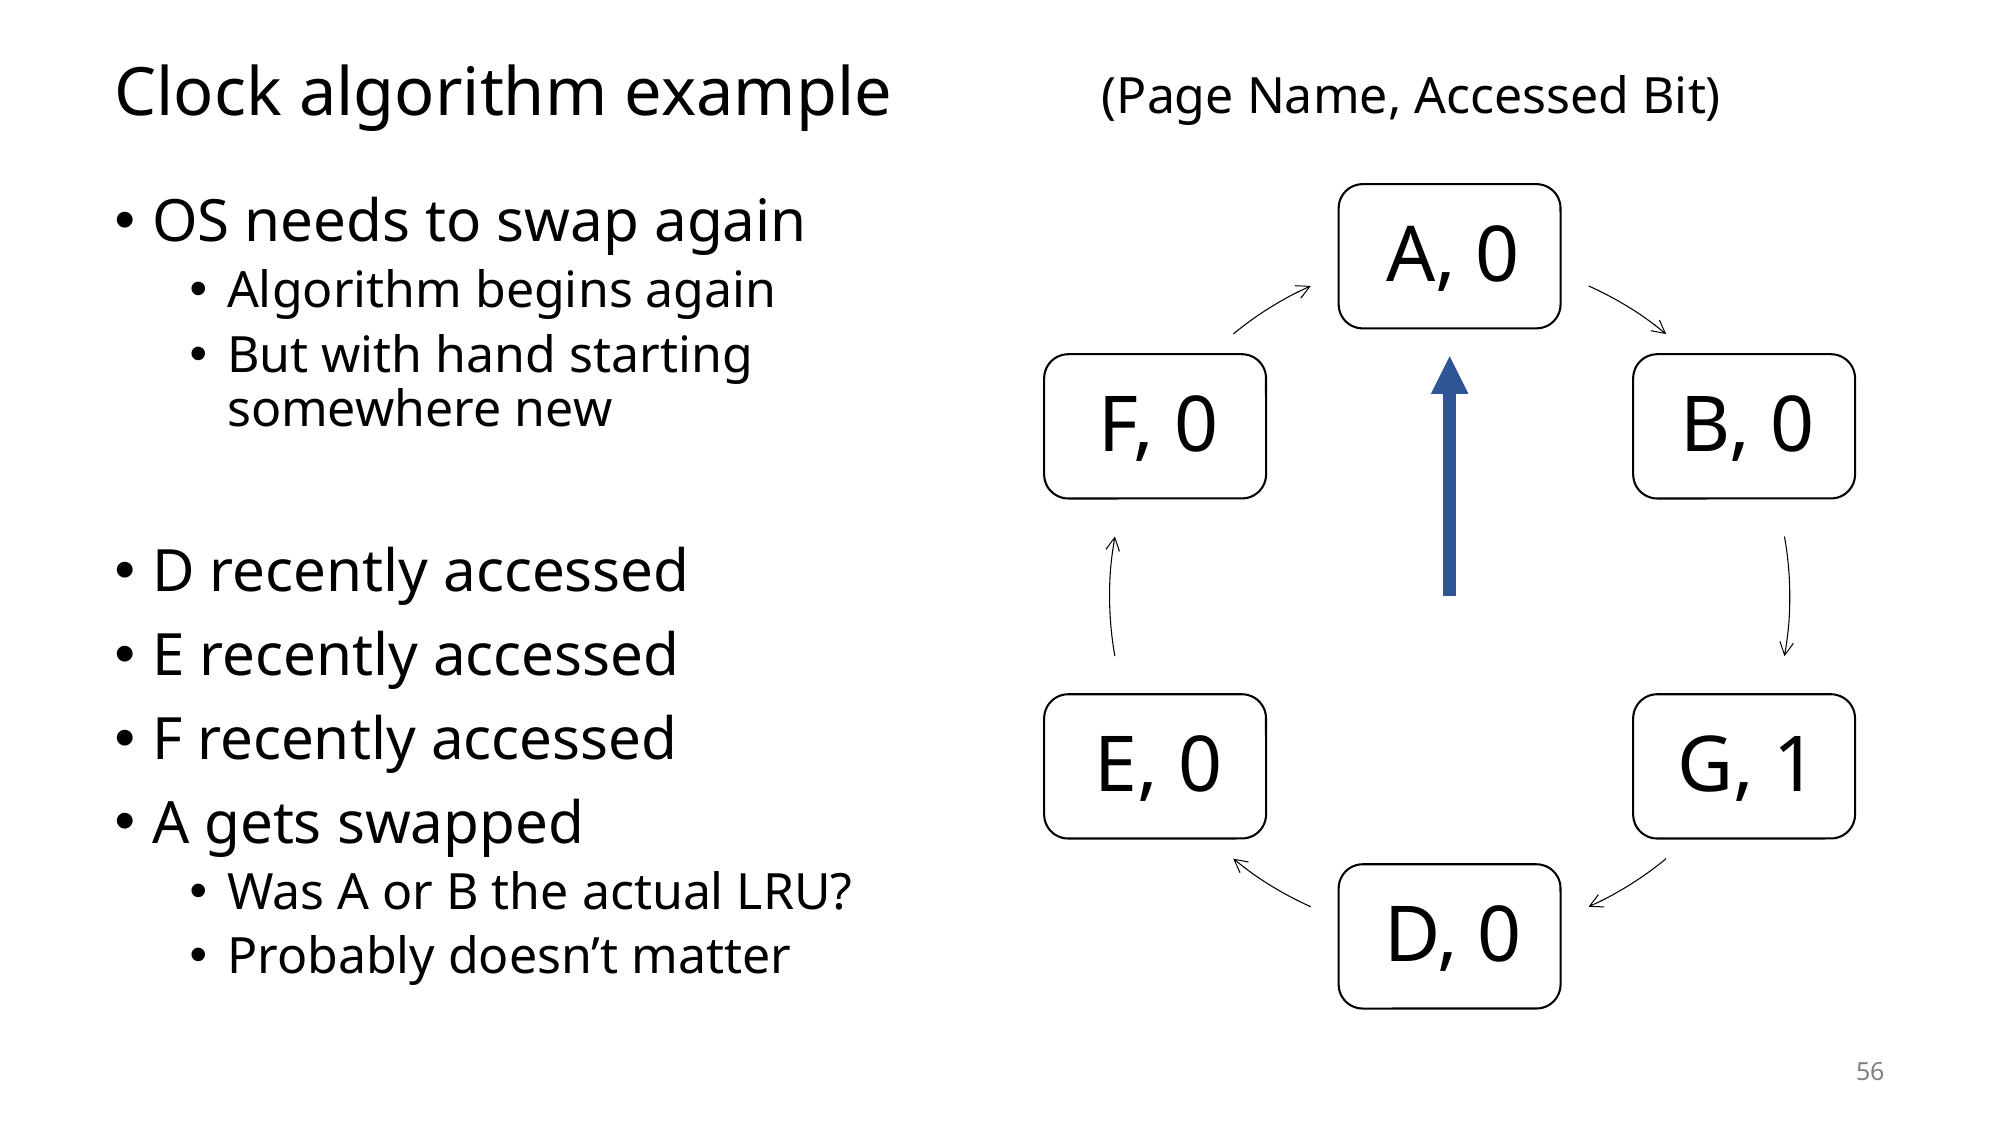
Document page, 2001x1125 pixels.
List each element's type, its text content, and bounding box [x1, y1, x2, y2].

slide_number 56 [1749, 1042, 1900, 1103]
text_box (Page Name, Accessed Bit) [1087, 55, 1750, 131]
title Clock algorithm example [99, 37, 1900, 150]
list OS needs to swap again Algorithm begins again But with hand starting somewhere new D recently accessed E recently accessed F recently accessed A gets swapped Was A or B the actual LRU? Probably doesn’t matter [99, 183, 963, 1009]
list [1018, 183, 1881, 1009]
